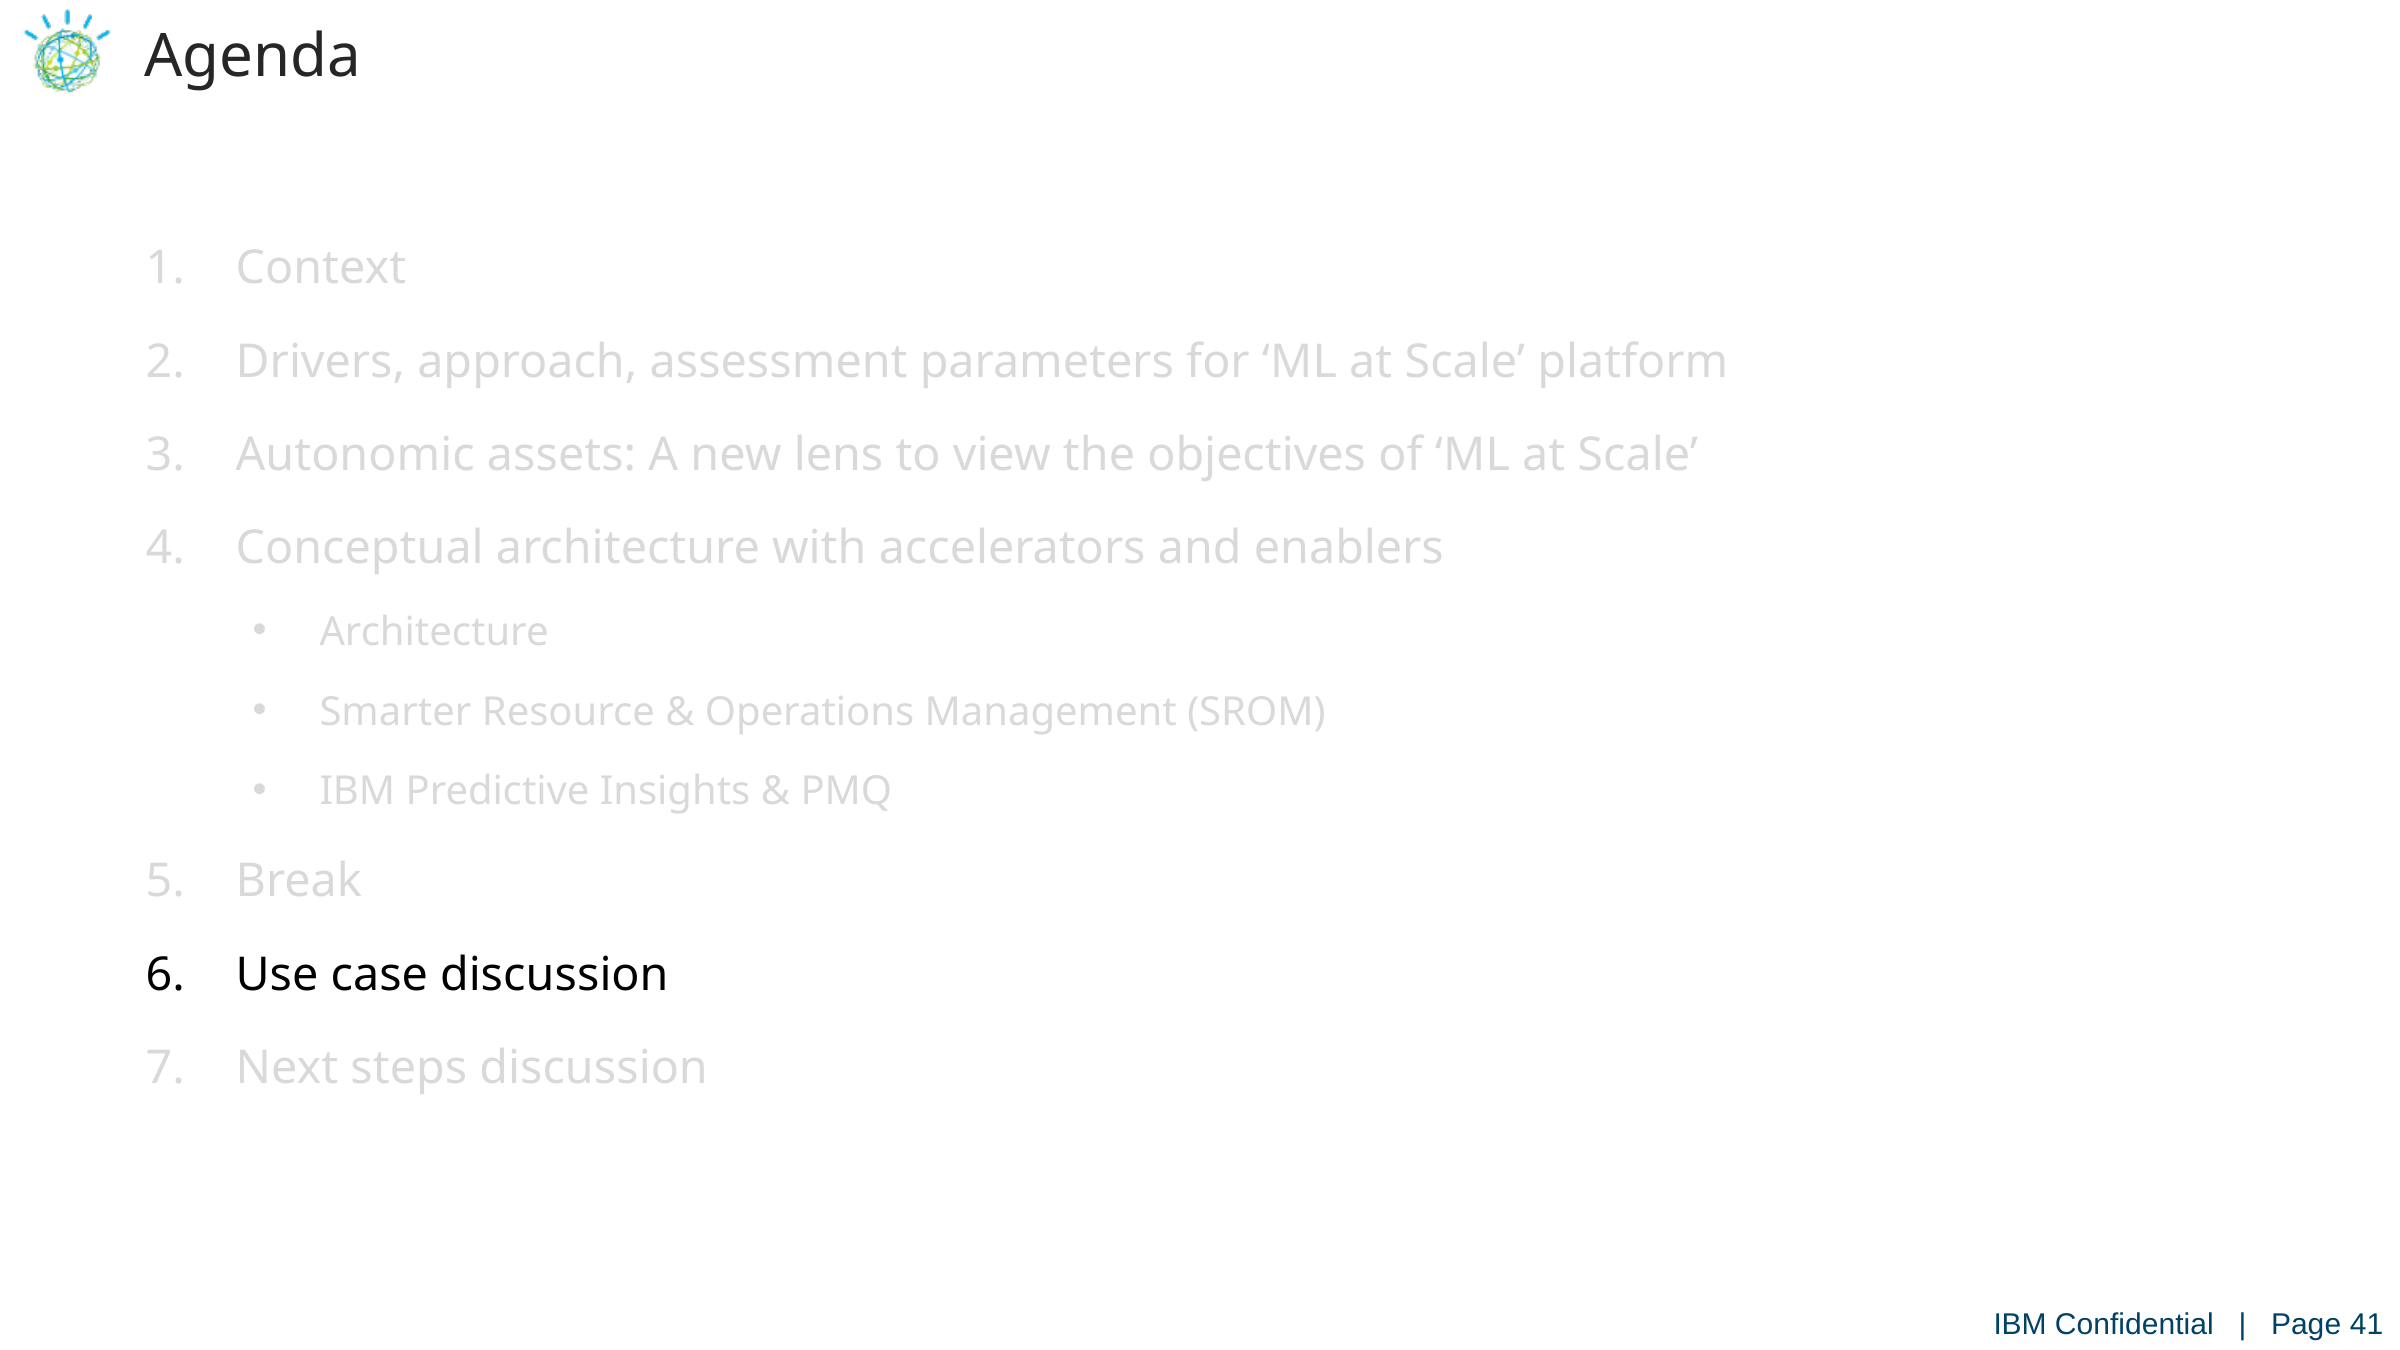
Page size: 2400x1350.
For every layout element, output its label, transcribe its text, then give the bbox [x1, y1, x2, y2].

list Context Drivers, approach, assessment parameters for ‘ML at Scale’ platform Autonomic assets: A new lens to view the objectives of ‘ML at Scale’ Conceptual architecture with accelerators and enablers Architecture Smarter Resource & Operations Management (SROM) IBM Predictive Insights & PMQ Break Use case discussion Next steps discussion [124, 198, 2301, 1268]
title Agenda [122, 15, 2283, 100]
slide_number 41 [1720, 1296, 2280, 1342]
text_box IBM Confidential | Page 41 [1823, 1304, 2384, 1350]
picture [10, 4, 125, 100]
